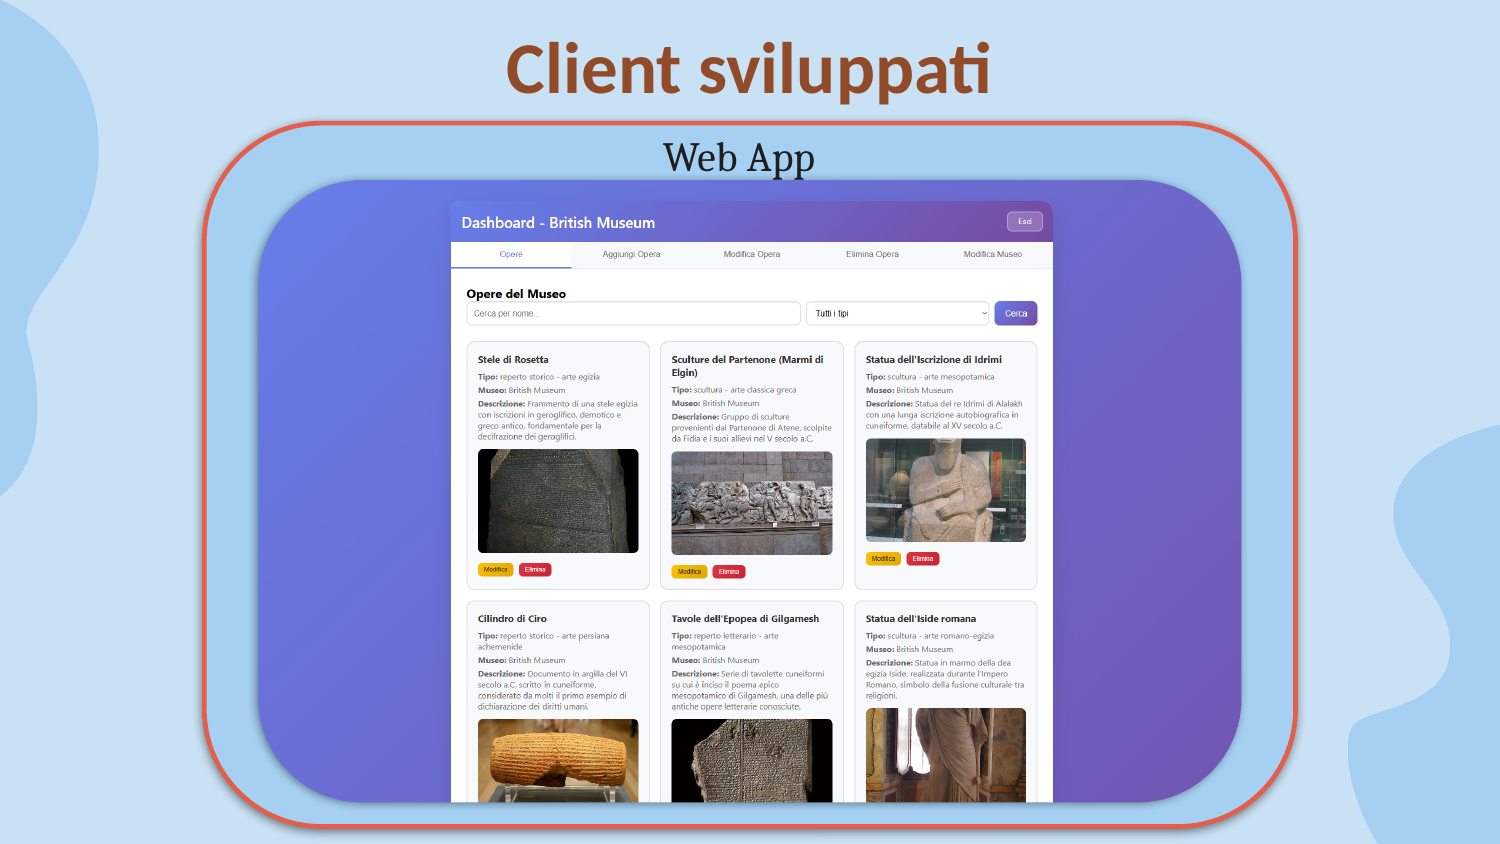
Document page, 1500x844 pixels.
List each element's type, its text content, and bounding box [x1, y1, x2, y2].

title Client sviluppati [371, 29, 1129, 124]
text_box [204, 123, 1296, 806]
text_box Web App [647, 124, 852, 173]
text_box [263, 810, 1239, 827]
picture [258, 179, 1242, 803]
